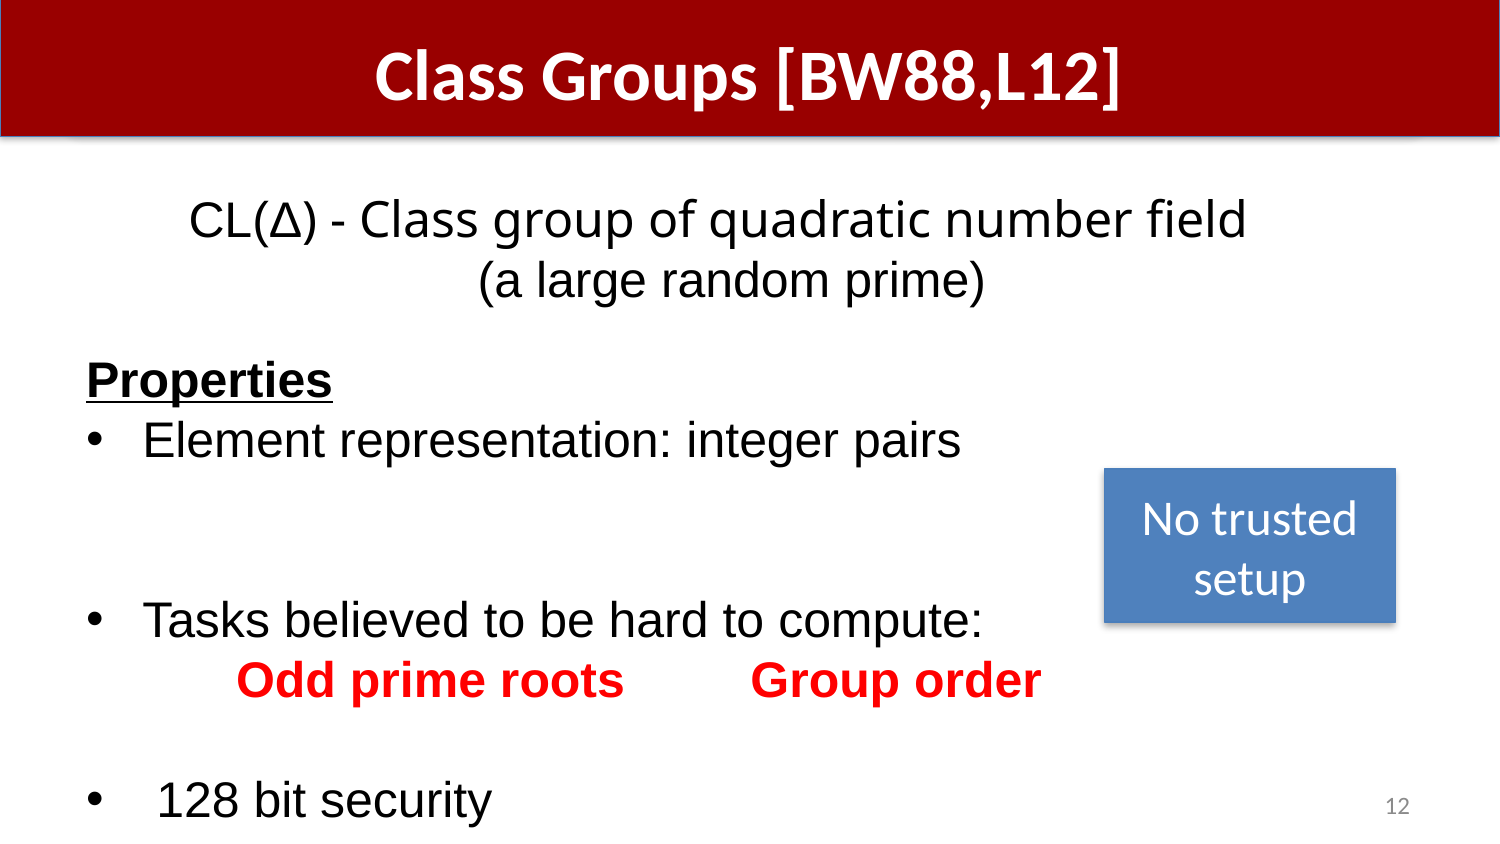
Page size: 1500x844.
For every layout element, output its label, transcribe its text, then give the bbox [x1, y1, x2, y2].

text_box No trusted setup [1104, 468, 1396, 623]
slide_number 12 [1074, 782, 1425, 827]
title Class Groups [BW88,L12] [75, 20, 1425, 123]
text_box [468, 180, 919, 256]
